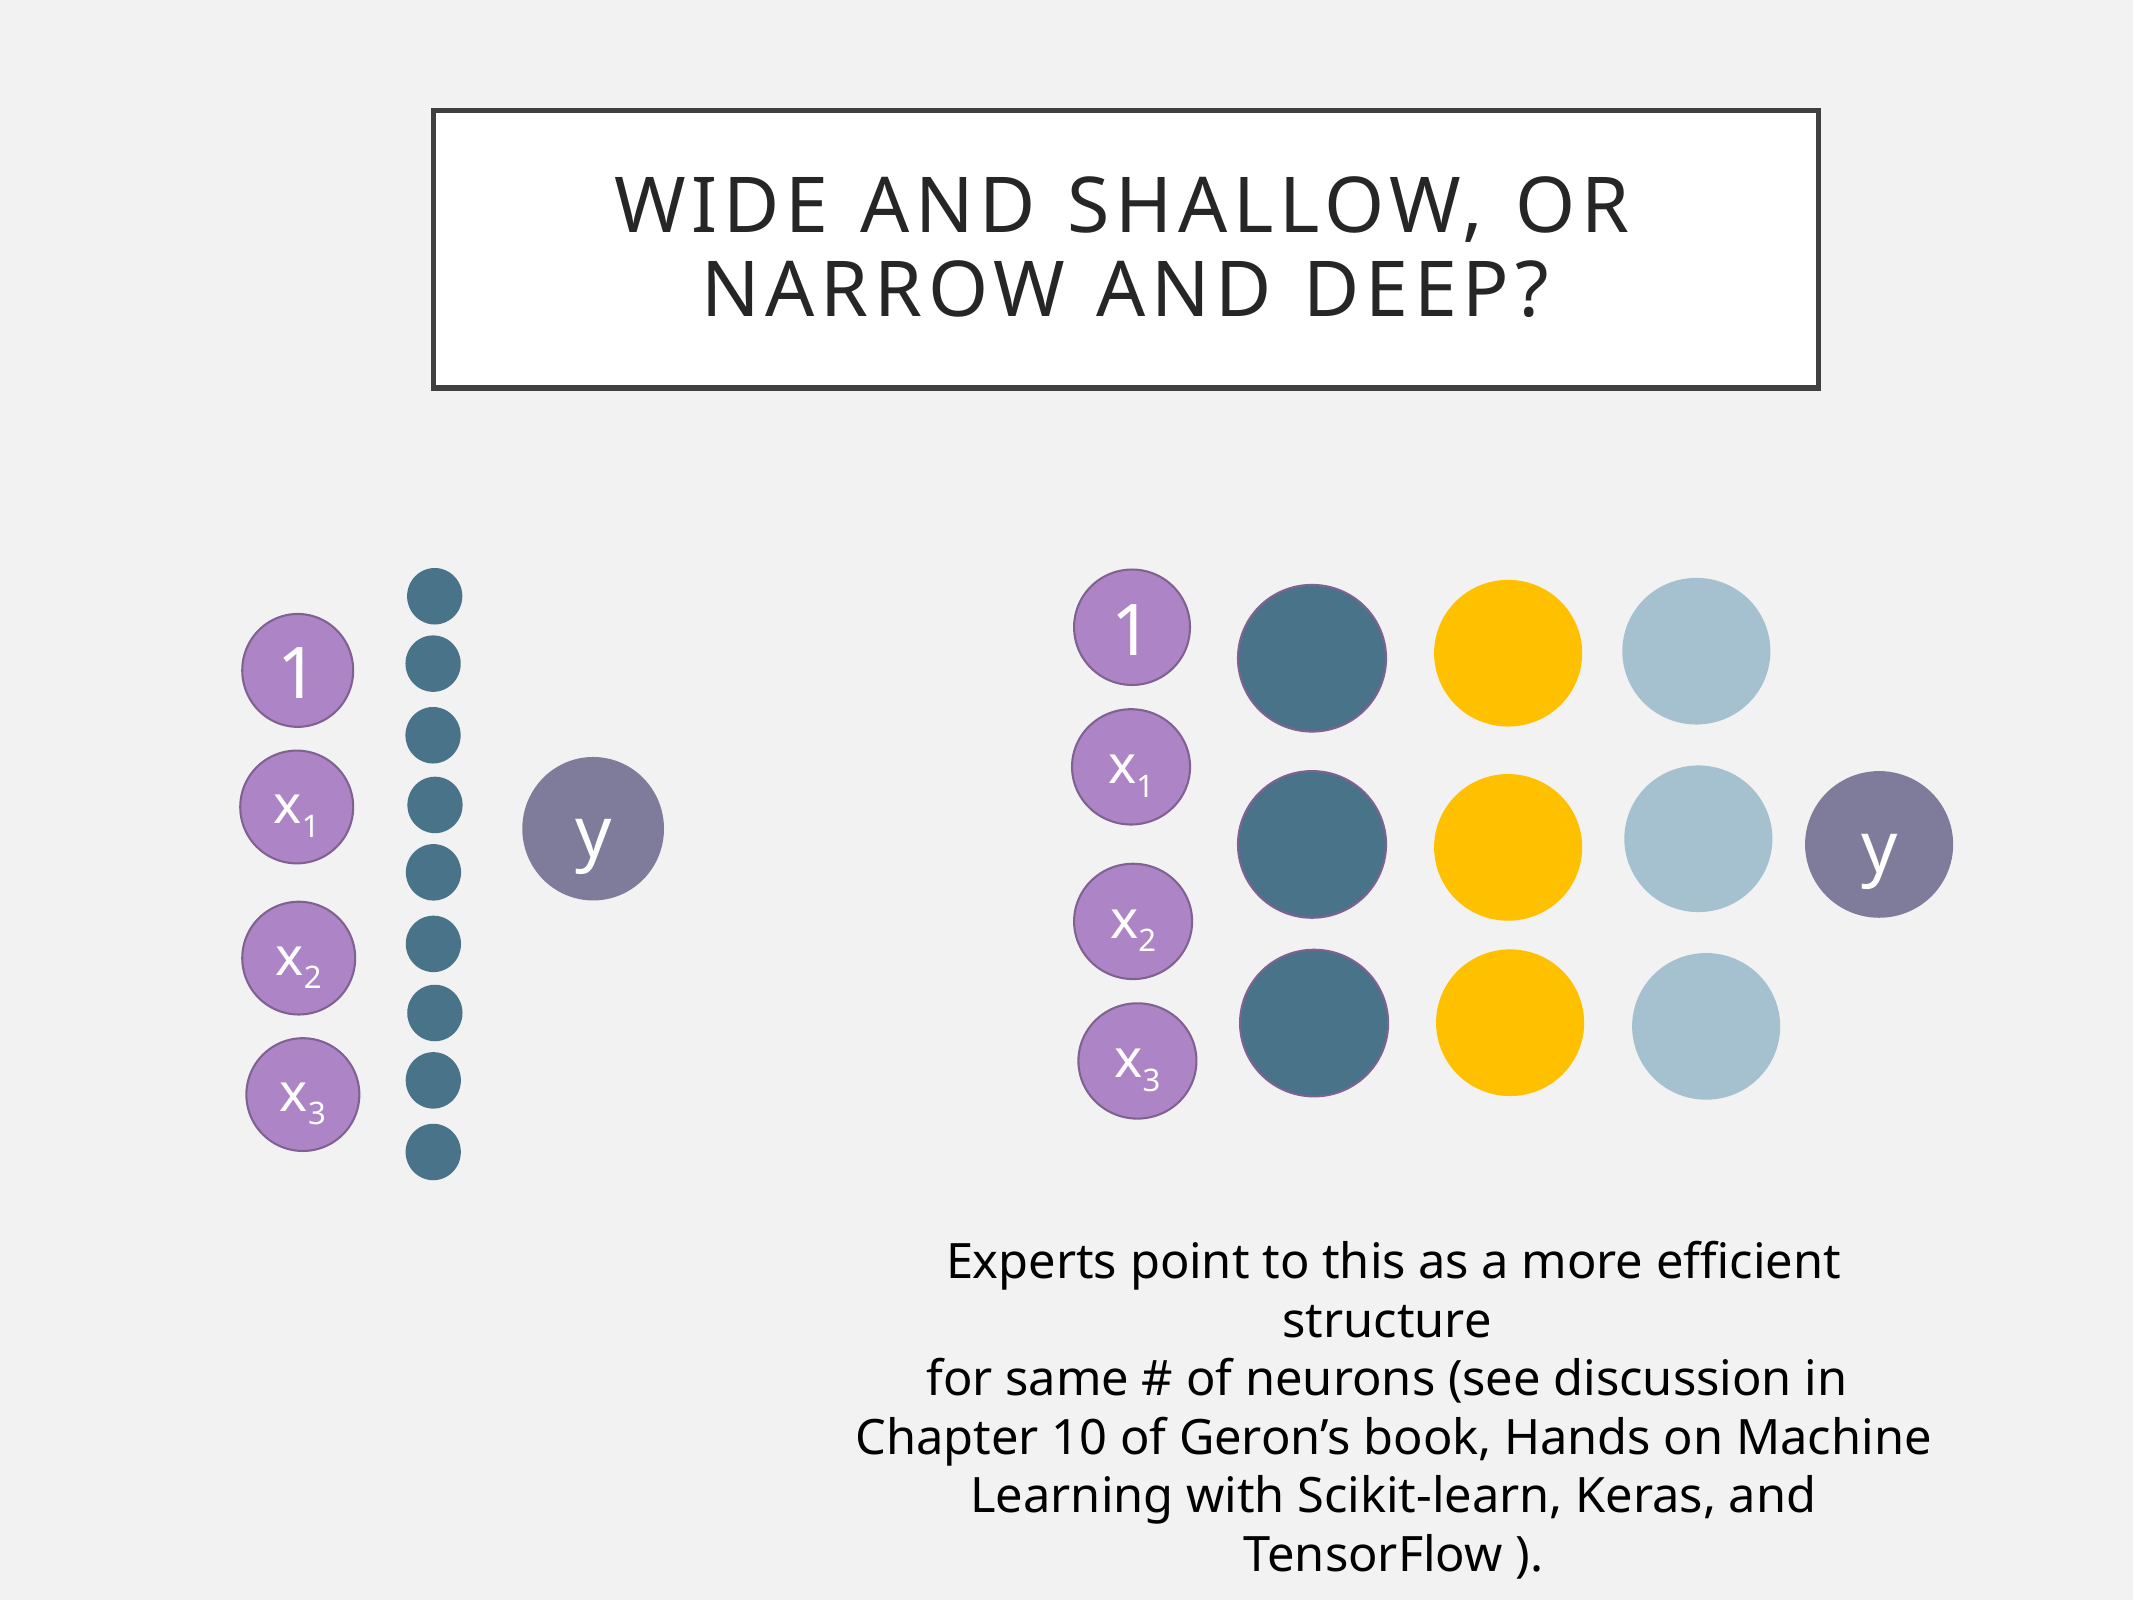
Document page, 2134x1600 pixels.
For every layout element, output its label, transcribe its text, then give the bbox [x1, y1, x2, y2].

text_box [240, 567, 665, 1181]
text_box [1071, 569, 1954, 1119]
title Wide and shallow, or narrow and deep? [431, 108, 1821, 391]
text_box Experts point to this as a more efficient structure for same # of neurons (see discussion in Chapter 10 of Geron’s book, Hands on Machine Learning with Scikit-learn, Keras, and TensorFlow ). [822, 1222, 1965, 1589]
